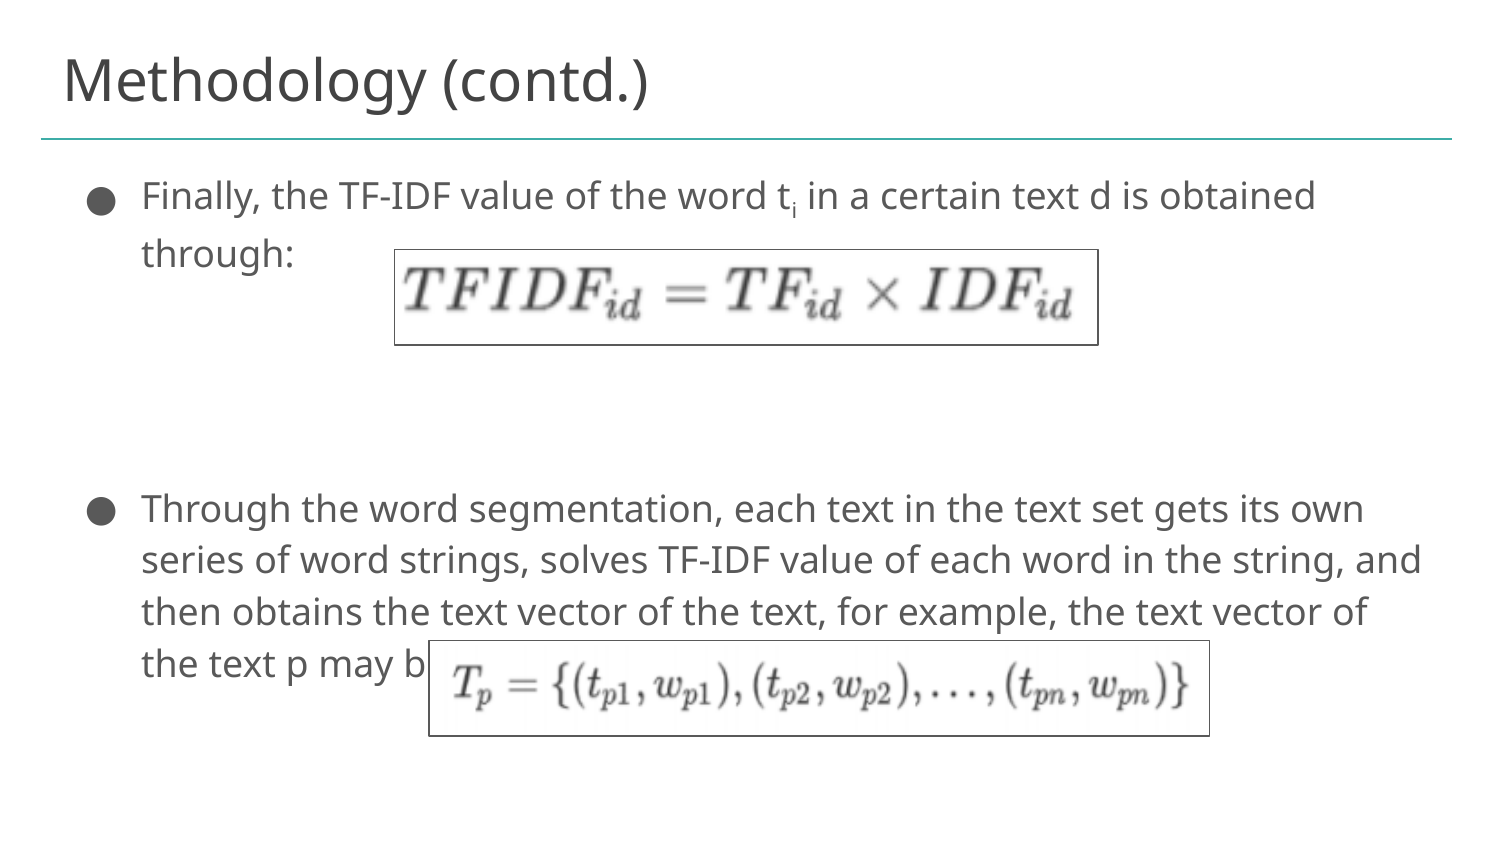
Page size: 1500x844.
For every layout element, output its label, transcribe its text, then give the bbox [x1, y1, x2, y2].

picture [429, 640, 1209, 736]
picture [395, 250, 1098, 345]
list Finally, the TF-IDF value of the word ti in a certain text d is obtained through: Through the word segmentation, each text in the text set gets its own series of word strings, solves TF-IDF value of each word in the string, and then obtains the text vector of the text, for example, the text vector of the text p may be represented as: [51, 149, 1449, 784]
title Methodology (contd.) [47, 27, 1446, 122]
